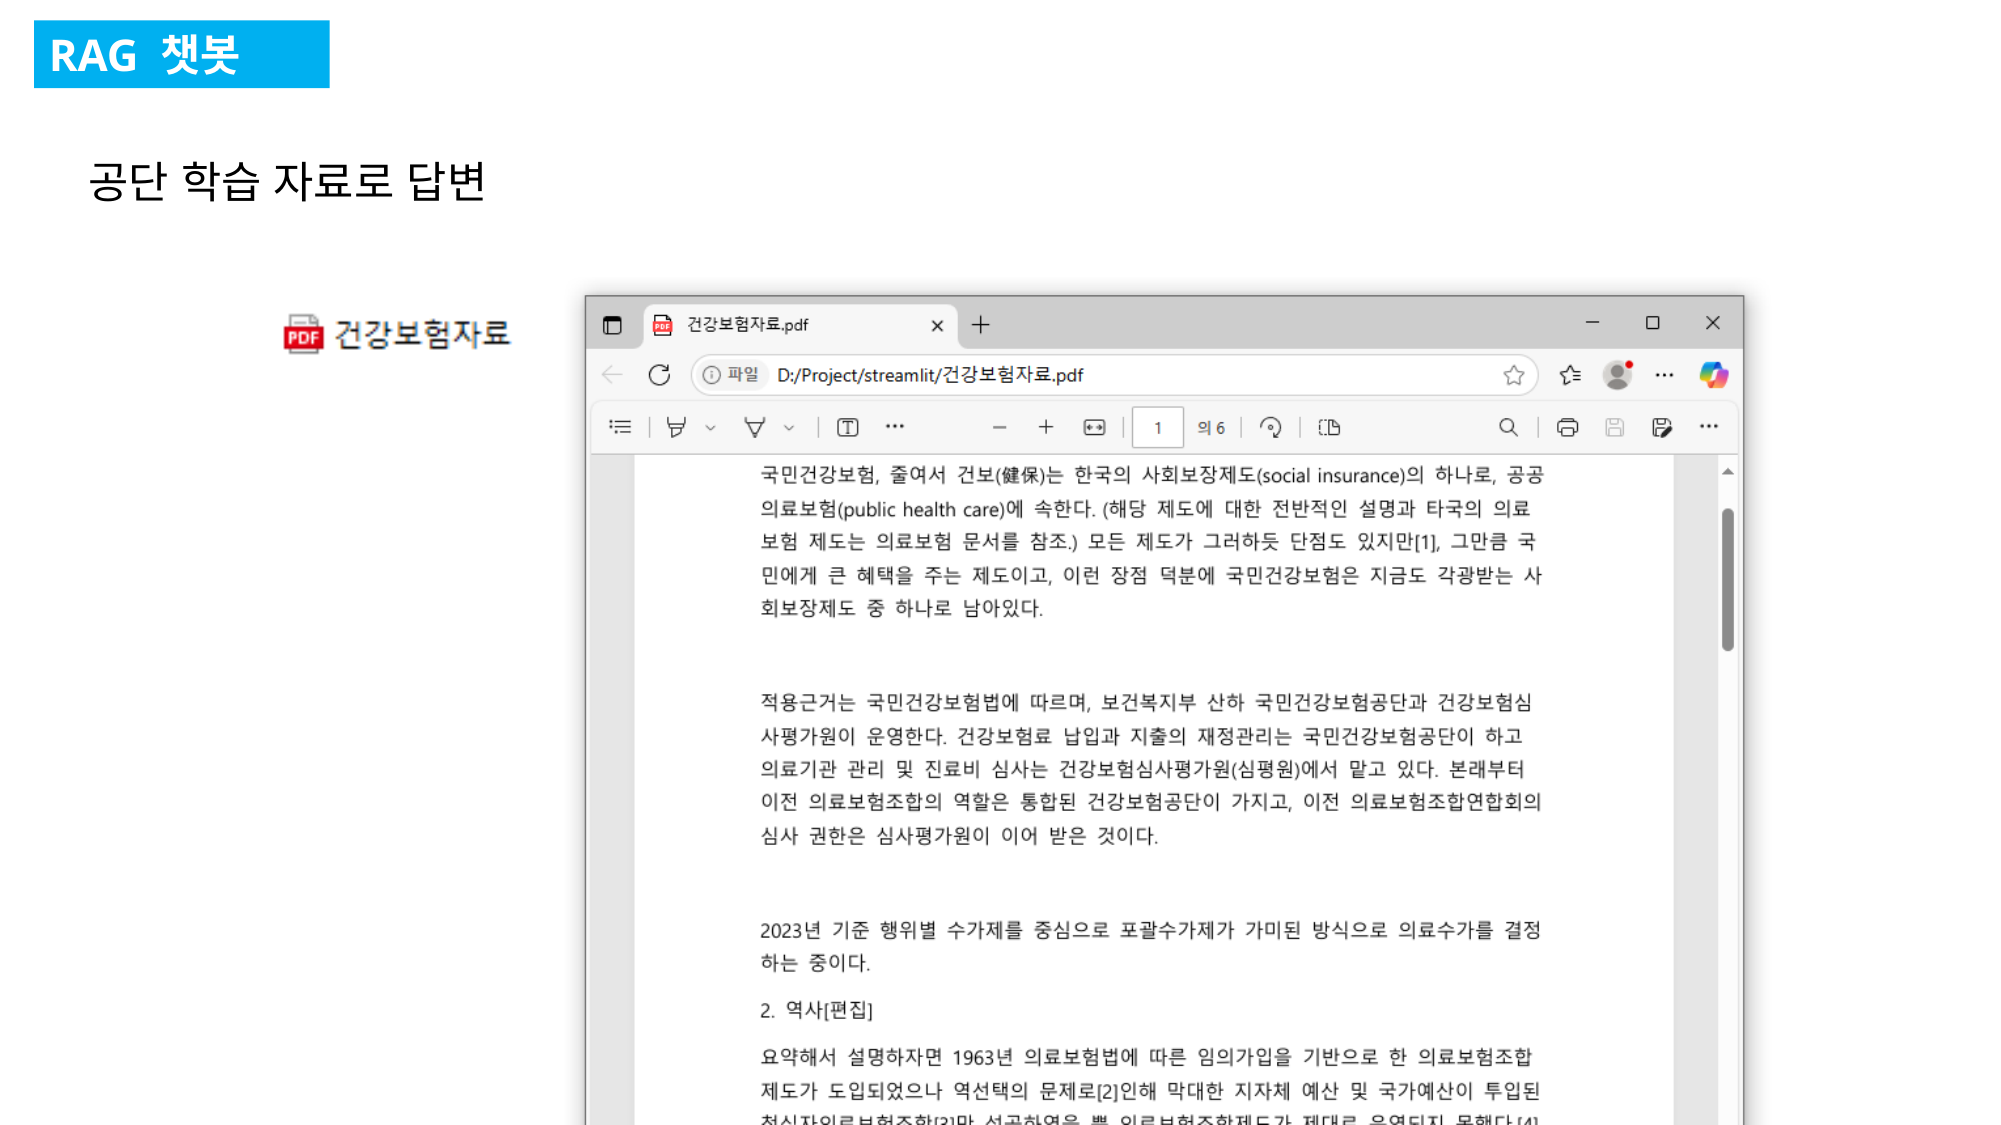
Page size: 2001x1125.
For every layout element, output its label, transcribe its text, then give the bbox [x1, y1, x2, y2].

text_box RAG 챗봇 [33, 19, 331, 89]
text_box 공단 학습 자료로 답변 [73, 146, 565, 215]
picture [564, 277, 1772, 1125]
picture [270, 300, 527, 373]
